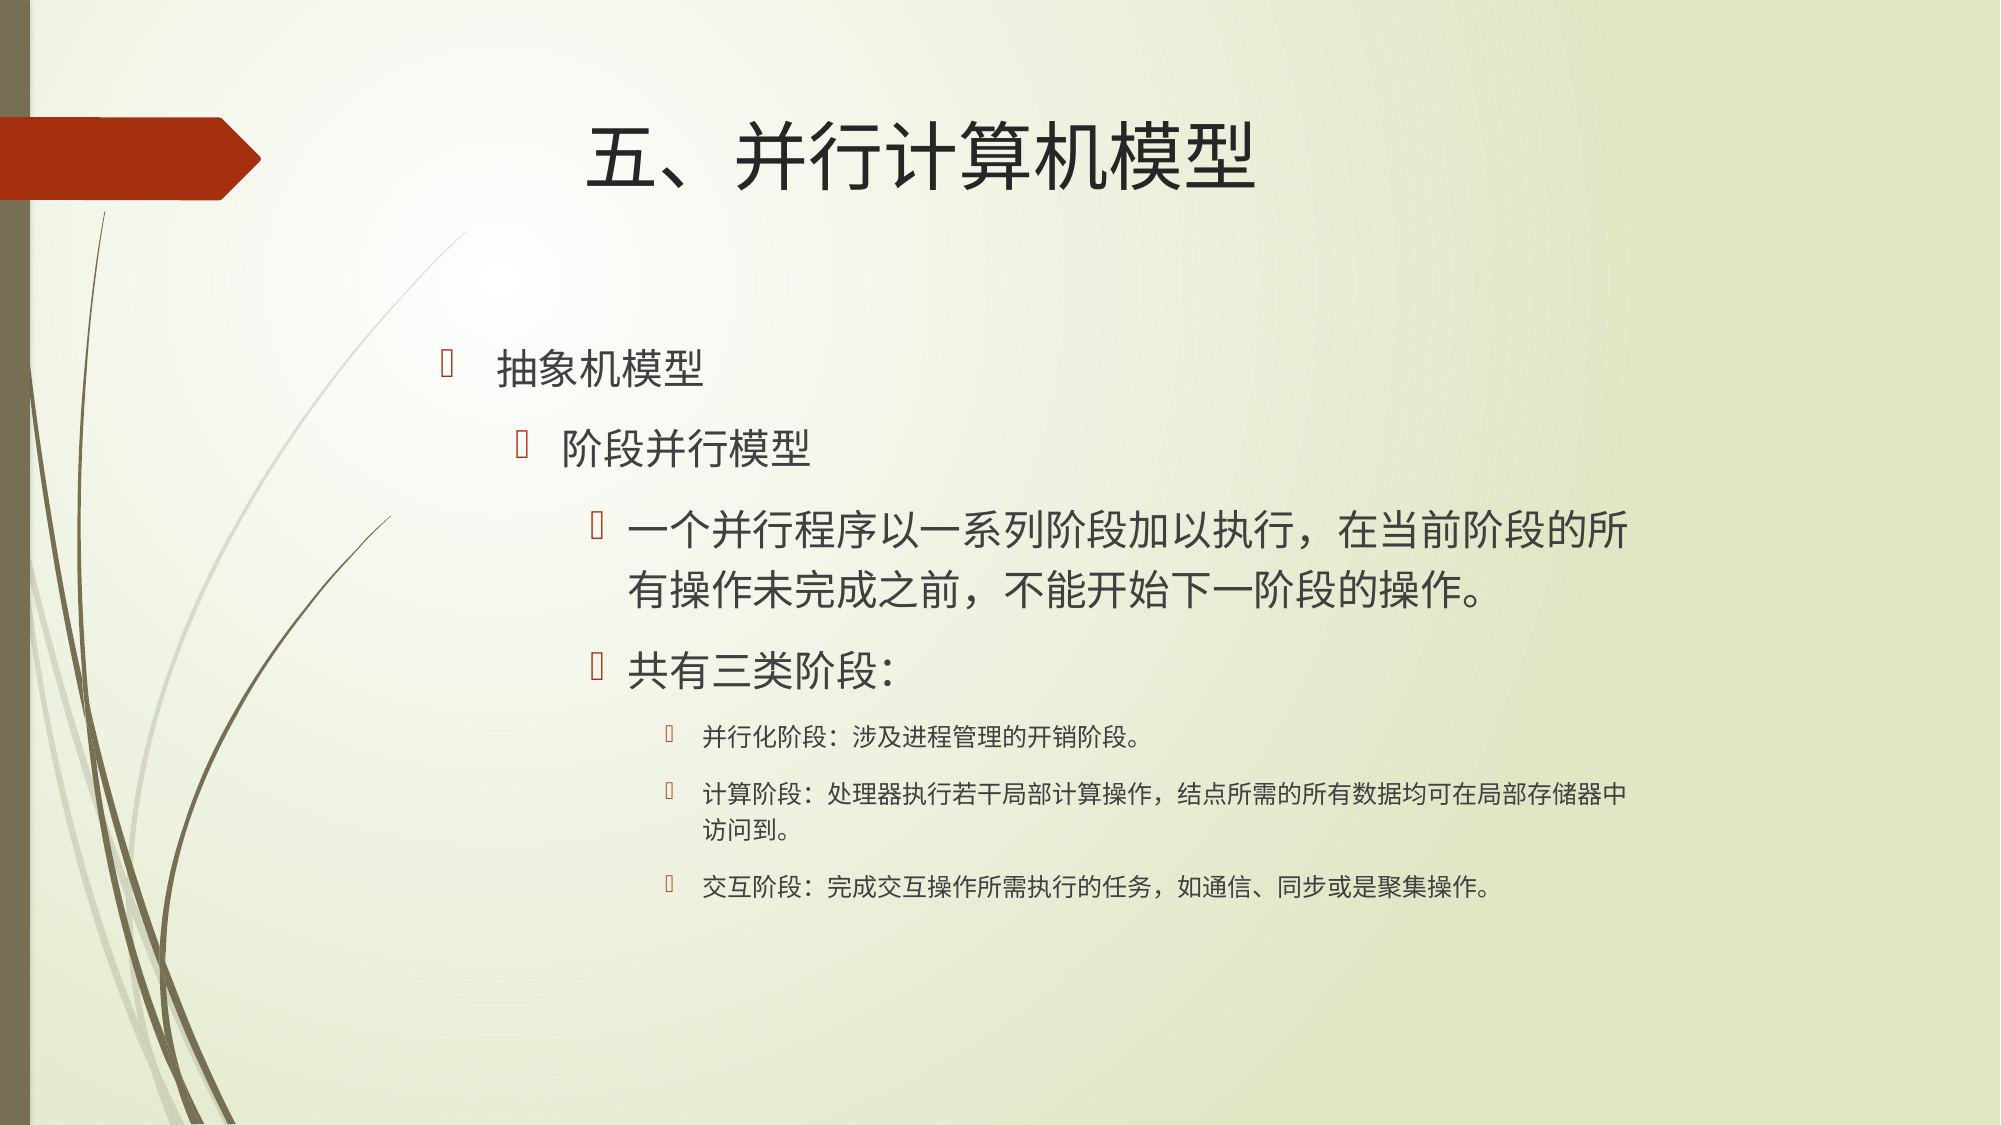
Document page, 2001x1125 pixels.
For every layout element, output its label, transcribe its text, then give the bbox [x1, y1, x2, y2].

title 五、并行计算机模型 [568, 102, 1650, 313]
list 抽象机模型 阶段并行模型 一个并行程序以一系列阶段加以执行，在当前阶段的所有操作未完成之前，不能开始下一阶段的操作。 共有三类阶段： 并行化阶段：涉及进程管理的开销阶段。 计算阶段：处理器执行若干局部计算操作，结点所需的所有数据均可在局部存储器中访问到。 交互阶段：完成交互操作所需执行的任务，如通信、同步或是聚集操作。 [425, 324, 1663, 1035]
